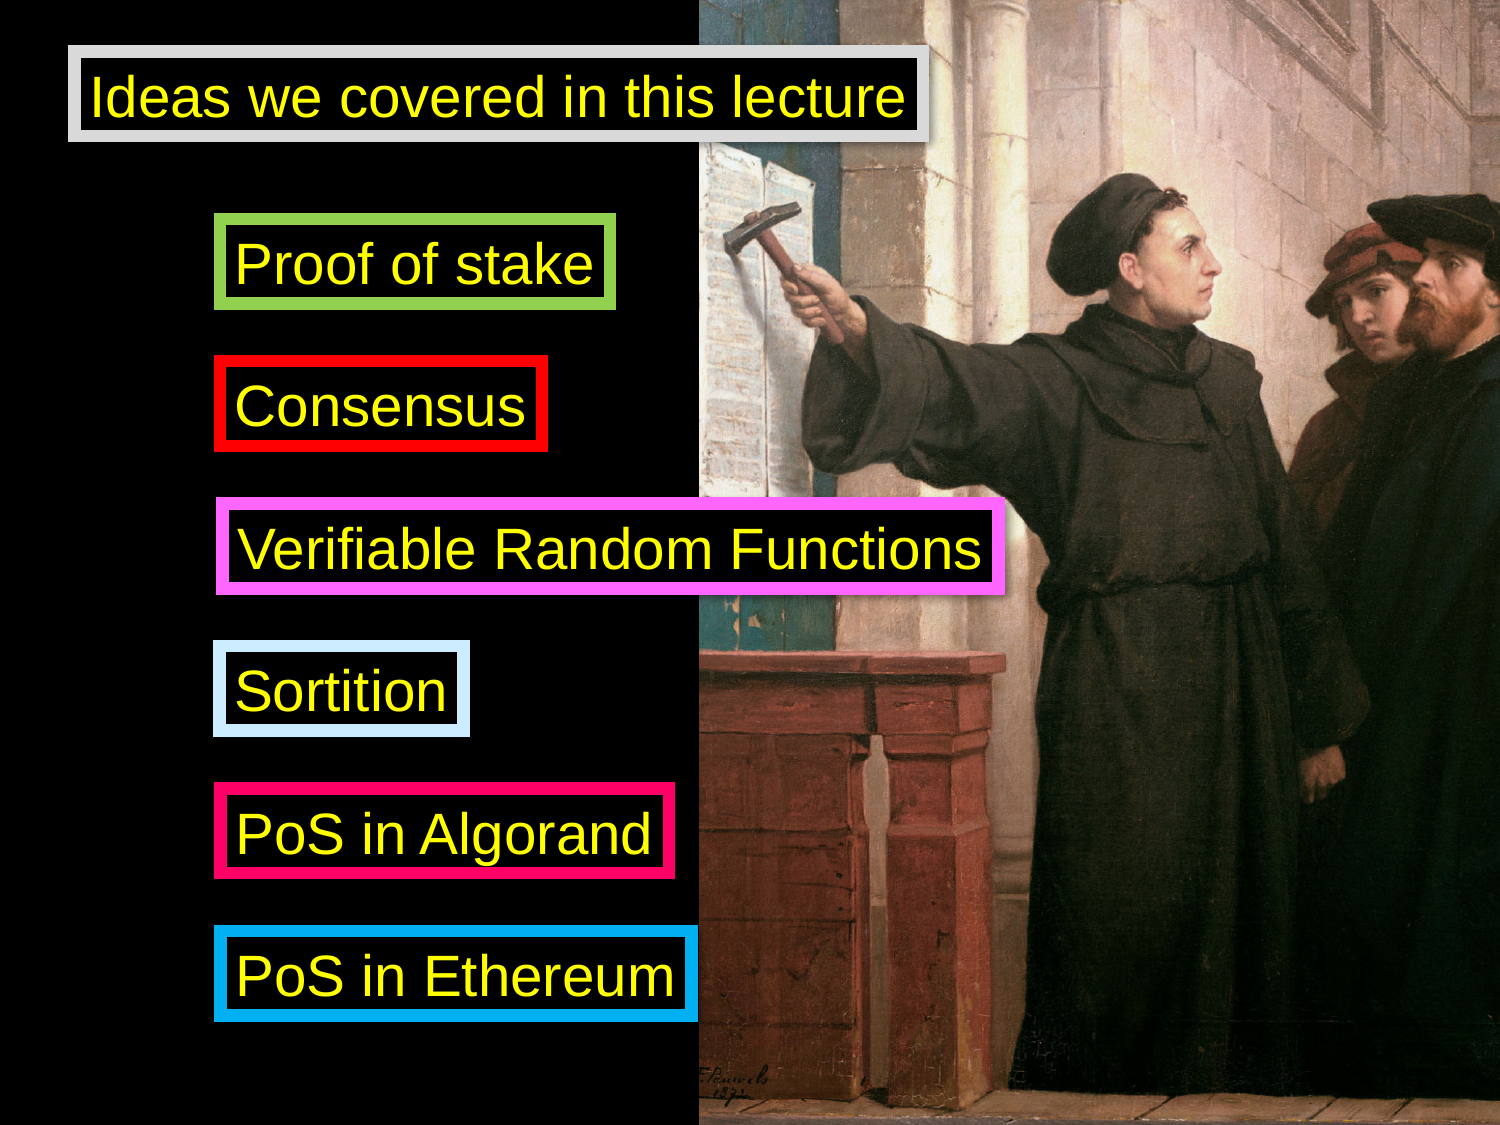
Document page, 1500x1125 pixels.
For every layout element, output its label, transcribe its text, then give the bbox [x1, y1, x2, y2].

text_box Verifiable Random Functions [222, 503, 694, 589]
text_box Ideas we covered in this lecture [74, 51, 694, 136]
text_box Proof of stake [219, 218, 611, 304]
text_box PoS in Algorand [220, 788, 669, 874]
picture [699, 0, 1500, 1125]
text_box Consensus [219, 361, 542, 446]
text_box PoS in Ethereum [220, 930, 692, 1016]
text_box Sortition [219, 646, 464, 731]
